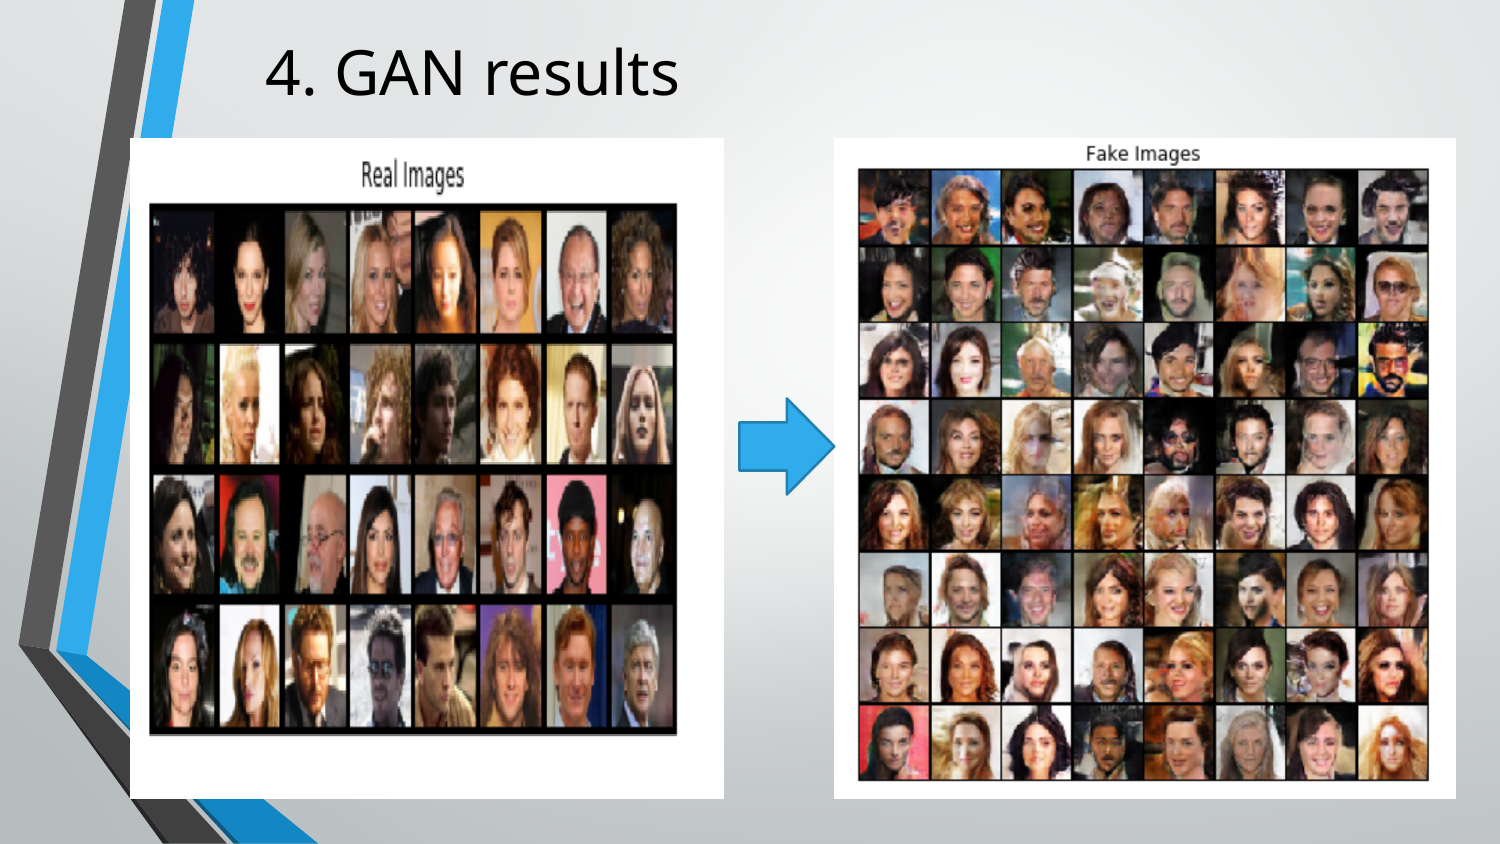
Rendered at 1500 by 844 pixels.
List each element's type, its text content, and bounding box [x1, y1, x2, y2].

text_box 4. GAN results [250, 17, 1144, 104]
picture [129, 138, 724, 799]
text_box [738, 397, 834, 496]
picture [834, 138, 1456, 799]
